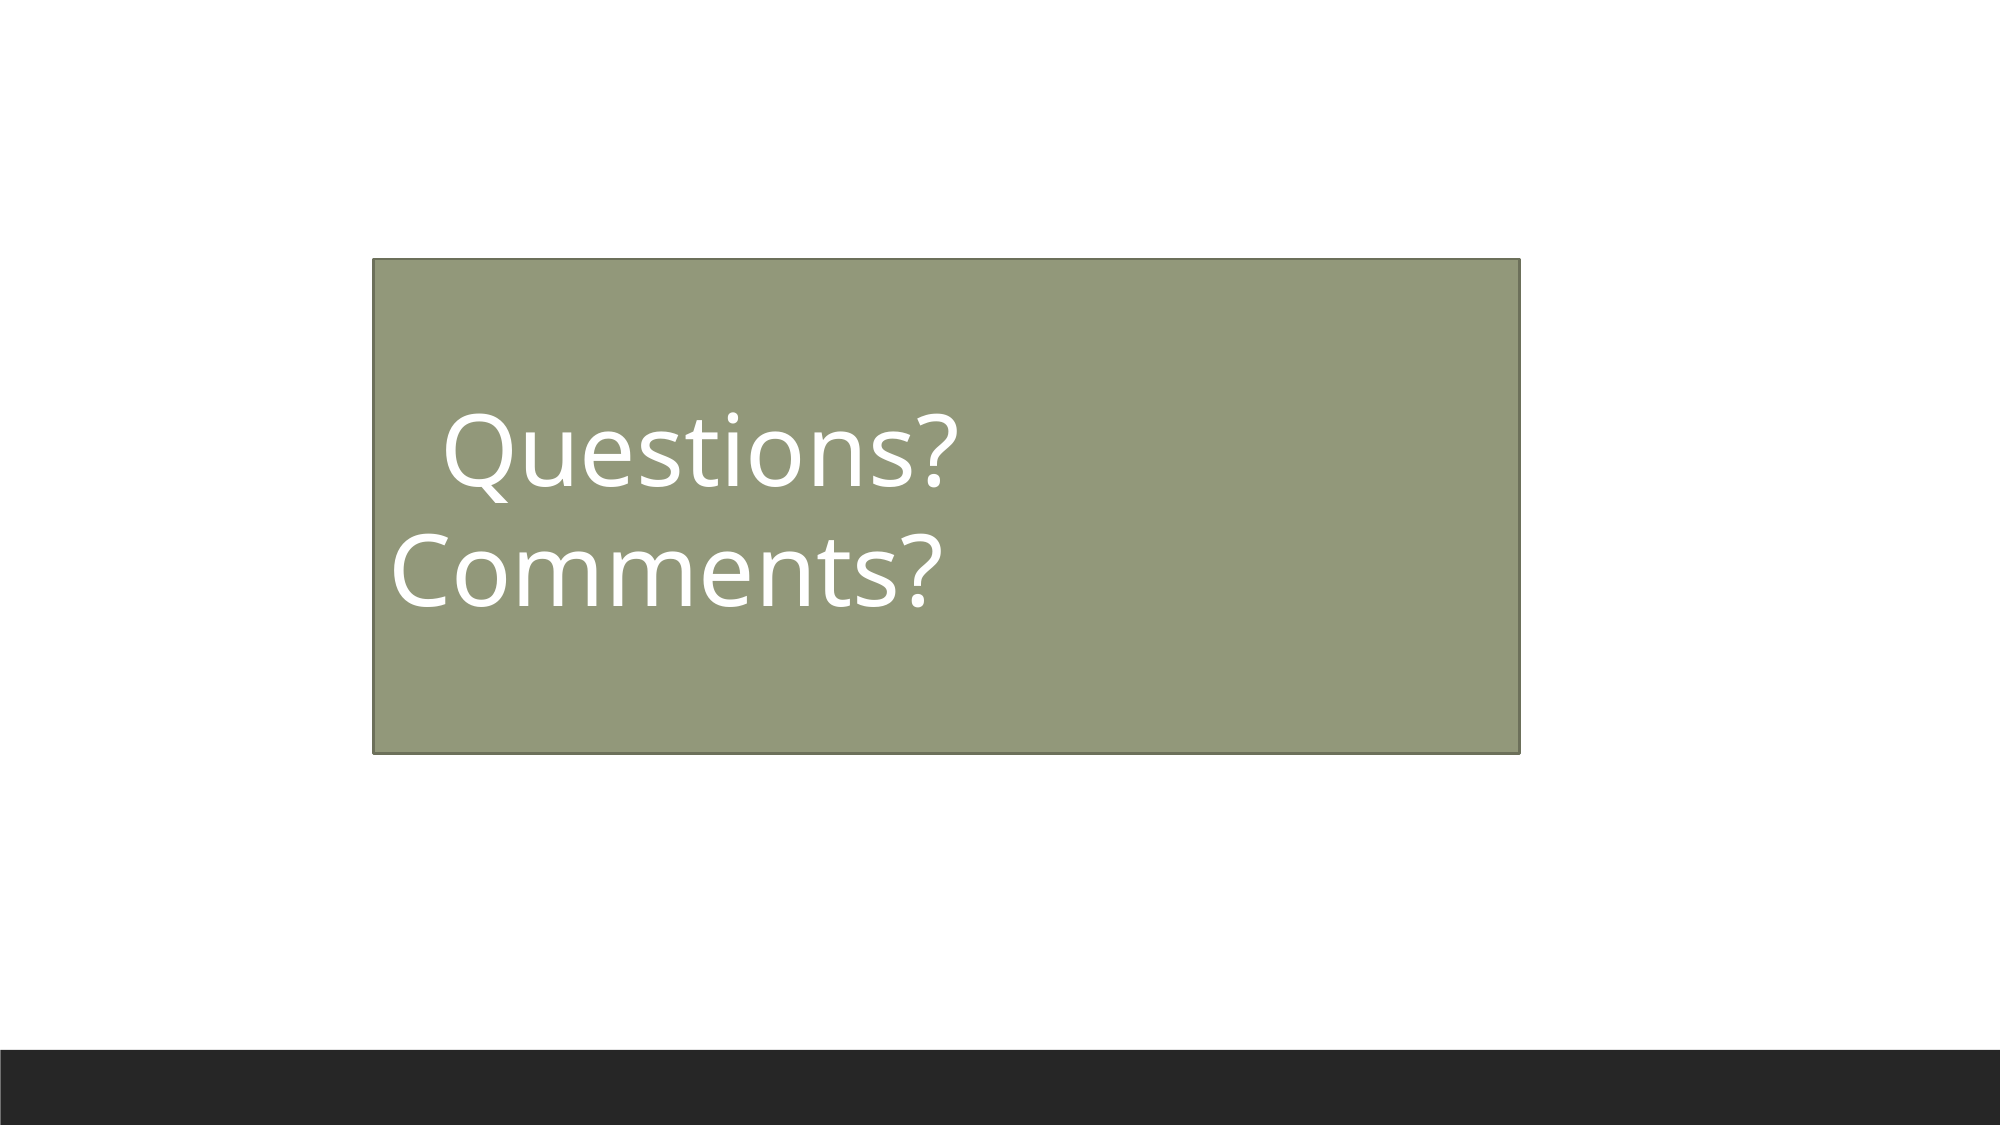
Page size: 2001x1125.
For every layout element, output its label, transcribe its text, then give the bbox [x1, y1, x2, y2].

text_box Questions? Comments? [372, 258, 1521, 755]
